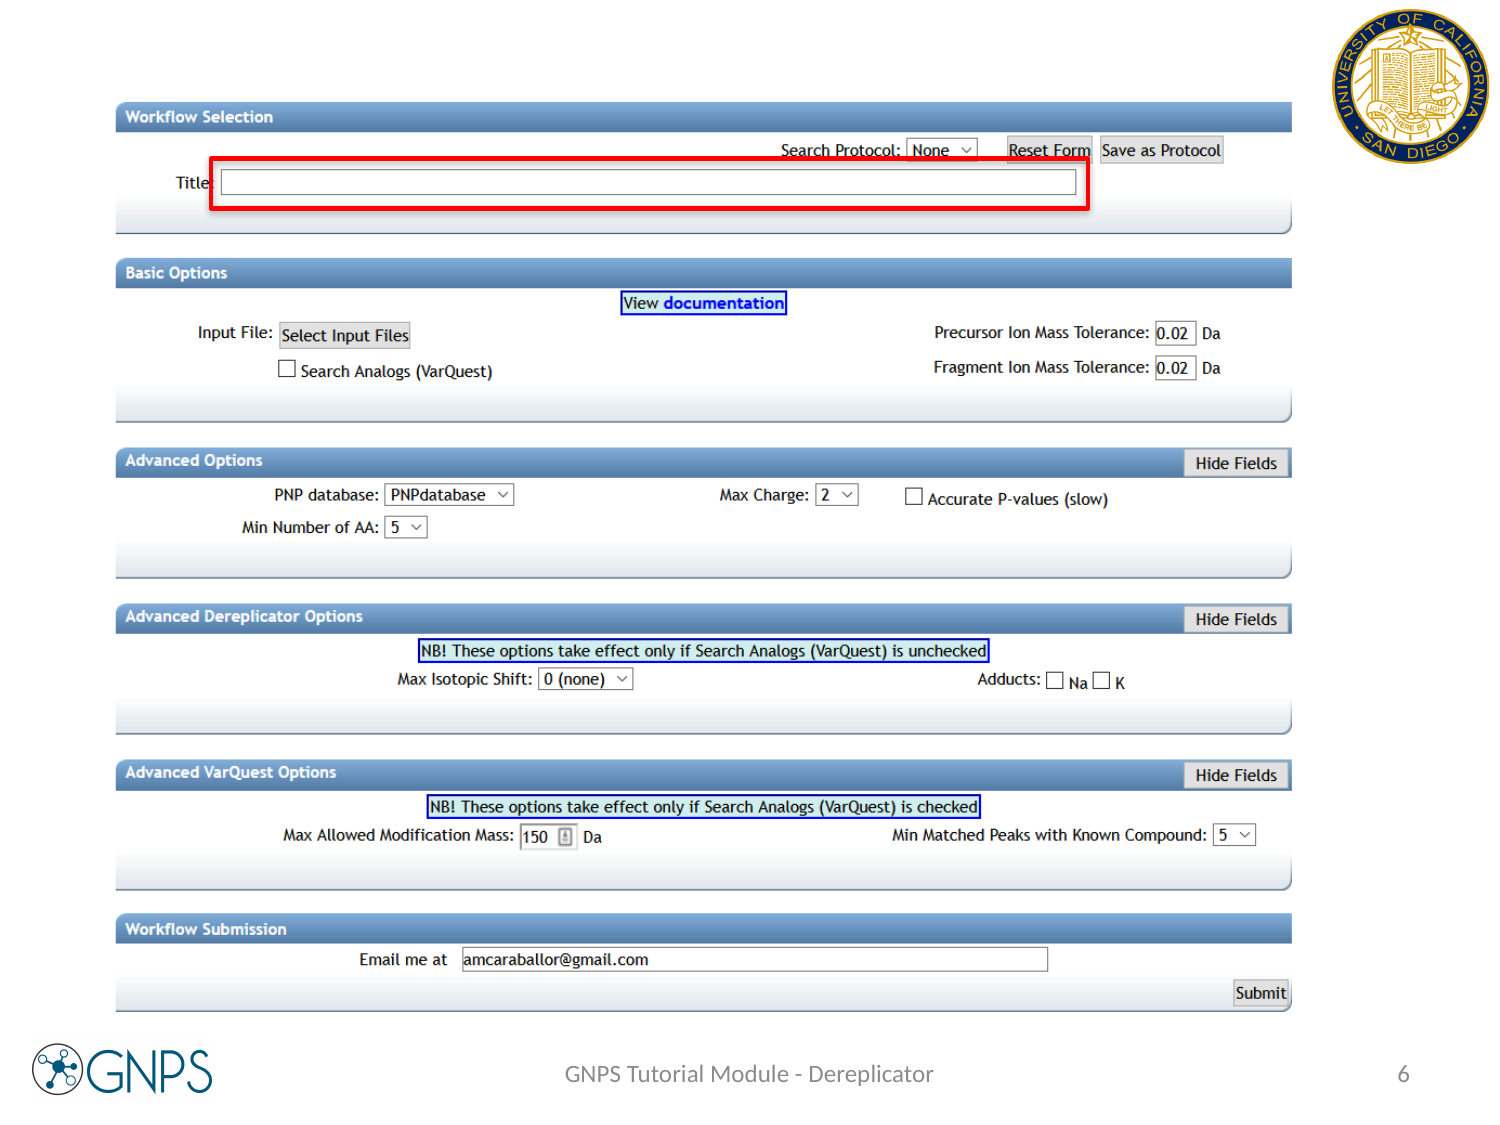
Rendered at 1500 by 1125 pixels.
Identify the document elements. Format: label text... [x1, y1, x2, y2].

picture [31, 1038, 212, 1103]
picture [105, 7, 1500, 1027]
slide_number 6 [1074, 1042, 1425, 1103]
footer GNPS Tutorial Module - Dereplicator [512, 1042, 988, 1103]
